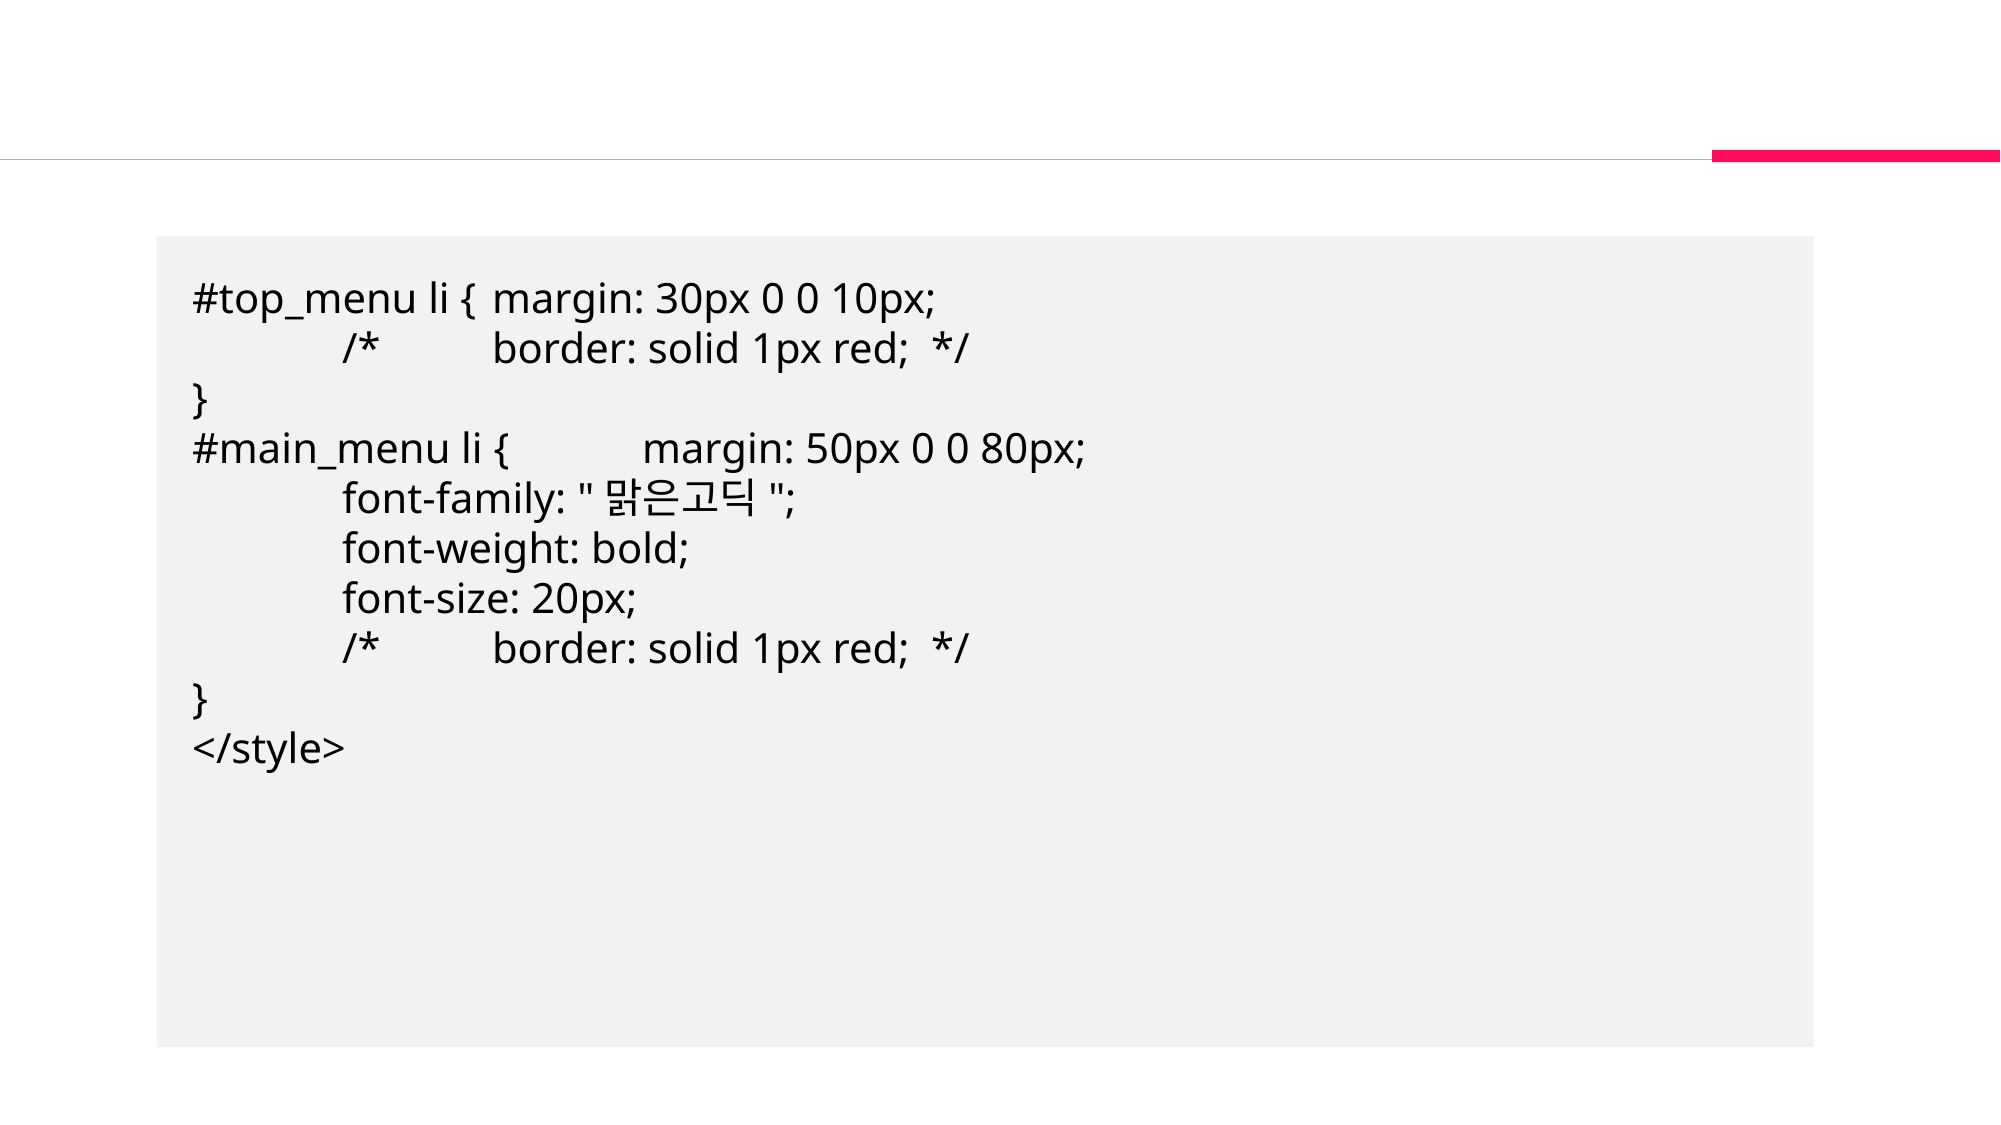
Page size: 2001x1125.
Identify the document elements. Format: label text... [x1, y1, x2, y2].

text_box [1711, 149, 2000, 159]
text_box #top_menu li { margin: 30px 0 0 10px; /* border: solid 1px red; */ } #main_menu li { margin: 50px 0 0 80px; font-family: "맑은고딕"; font-weight: bold; font-size: 20px; /* border: solid 1px red; */ } </style> [156, 235, 1815, 1048]
